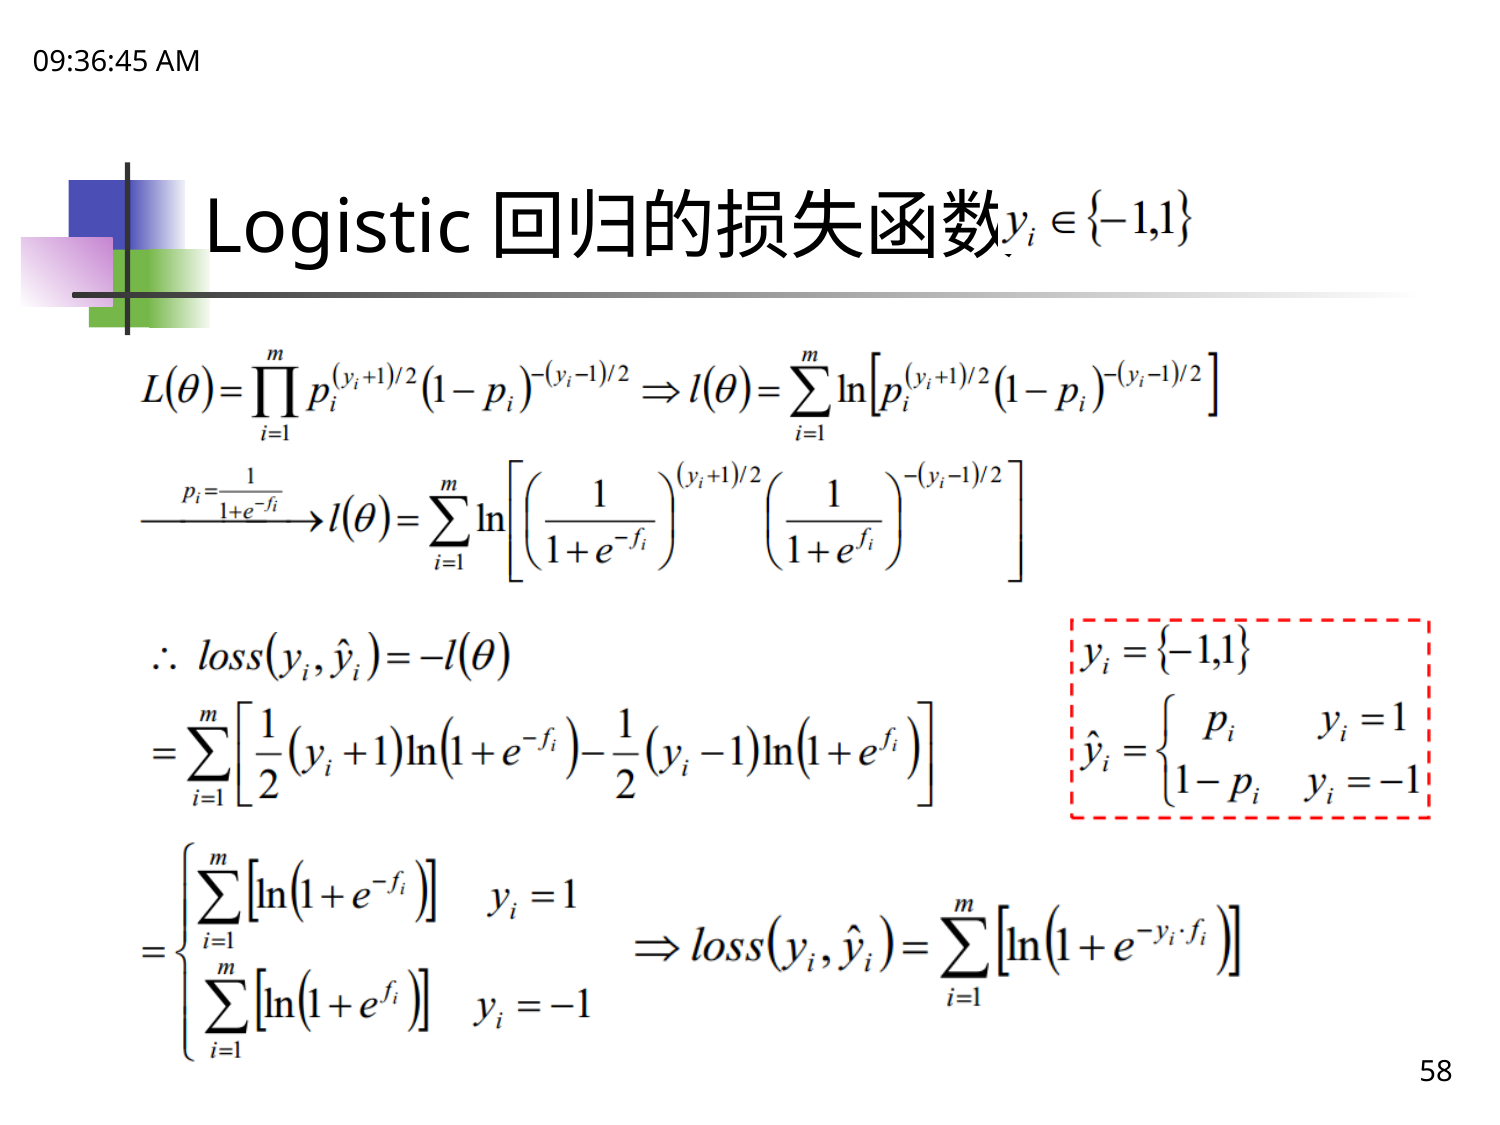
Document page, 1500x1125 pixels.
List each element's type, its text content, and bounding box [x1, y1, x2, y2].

picture [997, 184, 1199, 254]
title Logistic回归的损失函数 [188, 35, 1468, 275]
picture [1063, 609, 1437, 823]
picture [135, 631, 951, 823]
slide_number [17, 15, 331, 90]
picture [133, 833, 597, 1064]
slide_number 58 [1155, 1024, 1468, 1100]
picture [132, 337, 1223, 587]
picture [627, 884, 1251, 1014]
